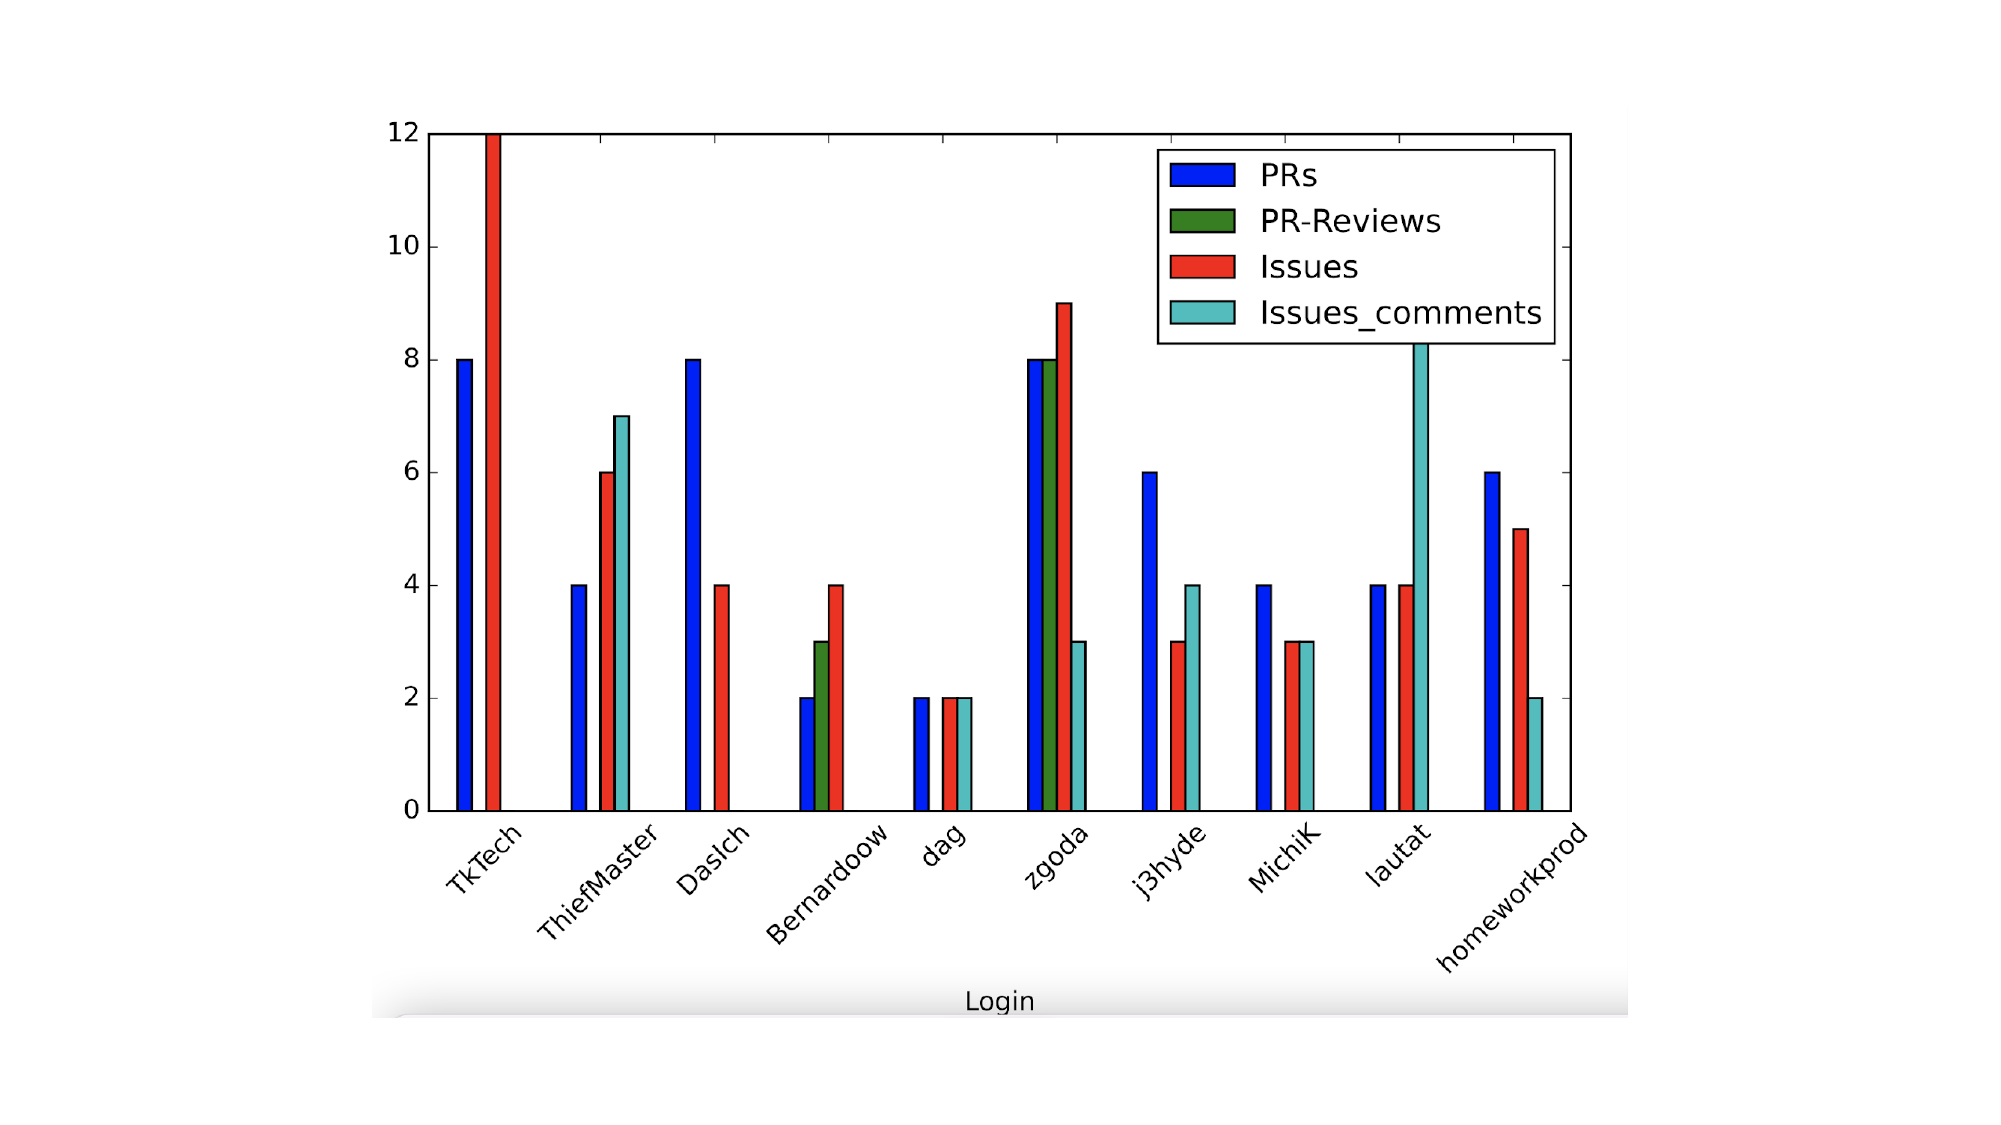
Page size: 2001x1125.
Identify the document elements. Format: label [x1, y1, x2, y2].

picture [372, 107, 1628, 1018]
